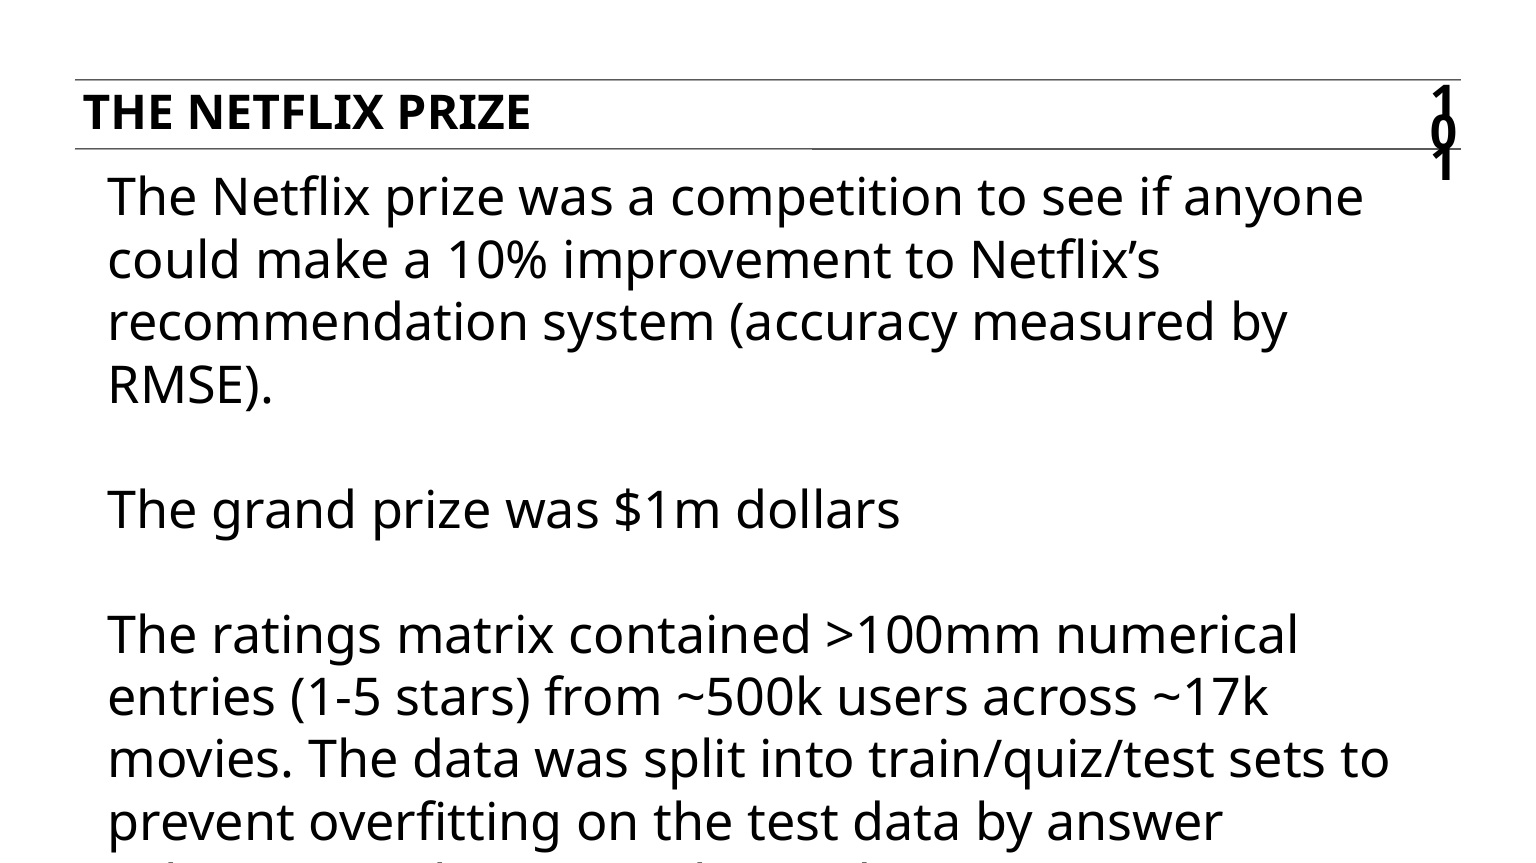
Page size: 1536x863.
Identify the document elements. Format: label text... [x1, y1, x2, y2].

list The netflix prize [67, 81, 1118, 132]
text_box The Netflix prize was a competition to see if anyone could make a 10% improvement to Netflix’s recommendation system (accuracy measured by RMSE). The grand prize was $1m dollars The ratings matrix contained >100mm numerical entries (1-5 stars) from ~500k users across ~17k movies. The data was split into train/quiz/test sets to prevent overfitting on the test data by answer submission (this was a clever idea!) [92, 156, 1468, 863]
slide_number 101 [1419, 86, 1461, 138]
